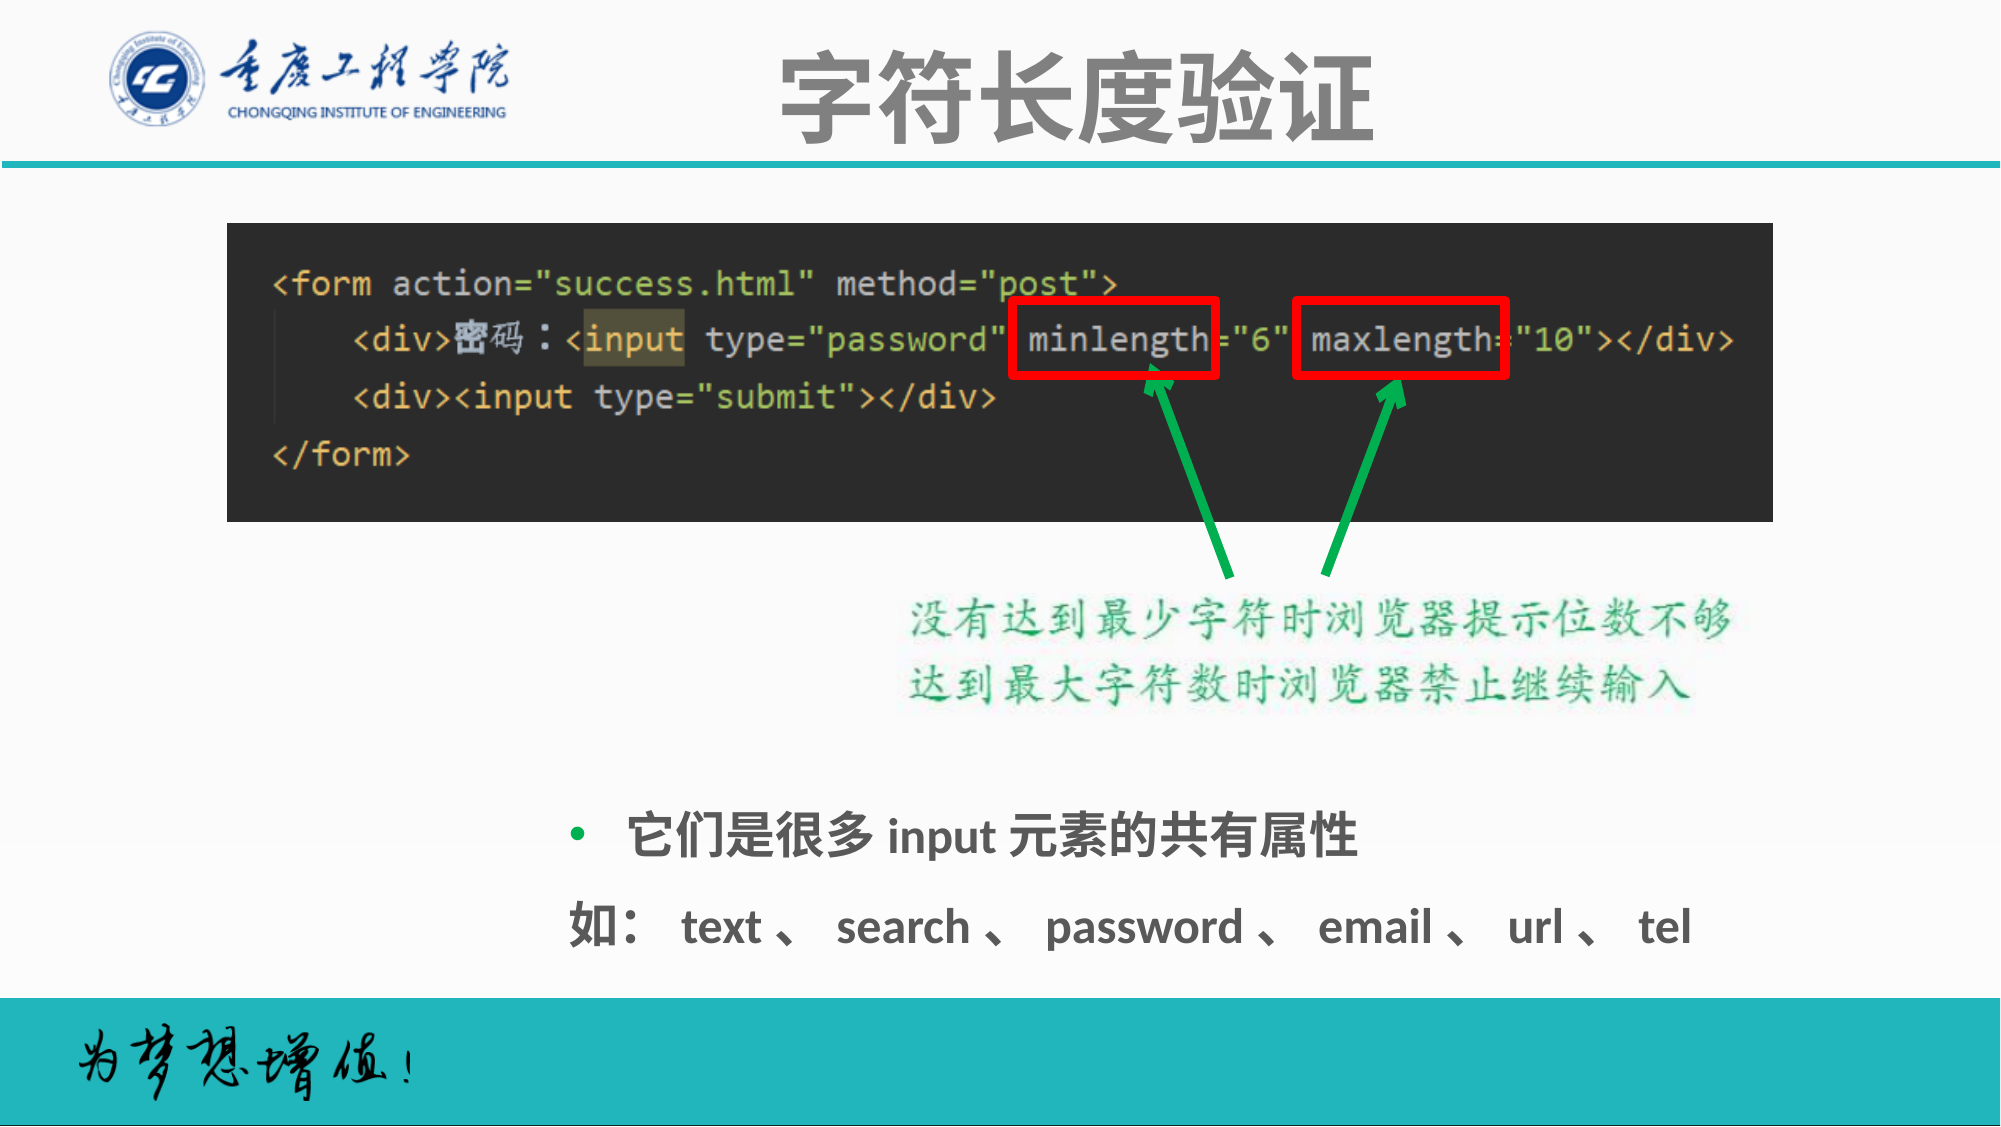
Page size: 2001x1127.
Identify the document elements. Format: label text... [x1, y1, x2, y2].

text_box 它们是很多input元素的共有属性 如：text、search、password、email、url、tel [554, 765, 1773, 961]
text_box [893, 362, 1751, 720]
picture [0, 0, 2001, 998]
picture [79, 1023, 410, 1101]
text_box 字符长度验证 [761, 28, 1392, 163]
